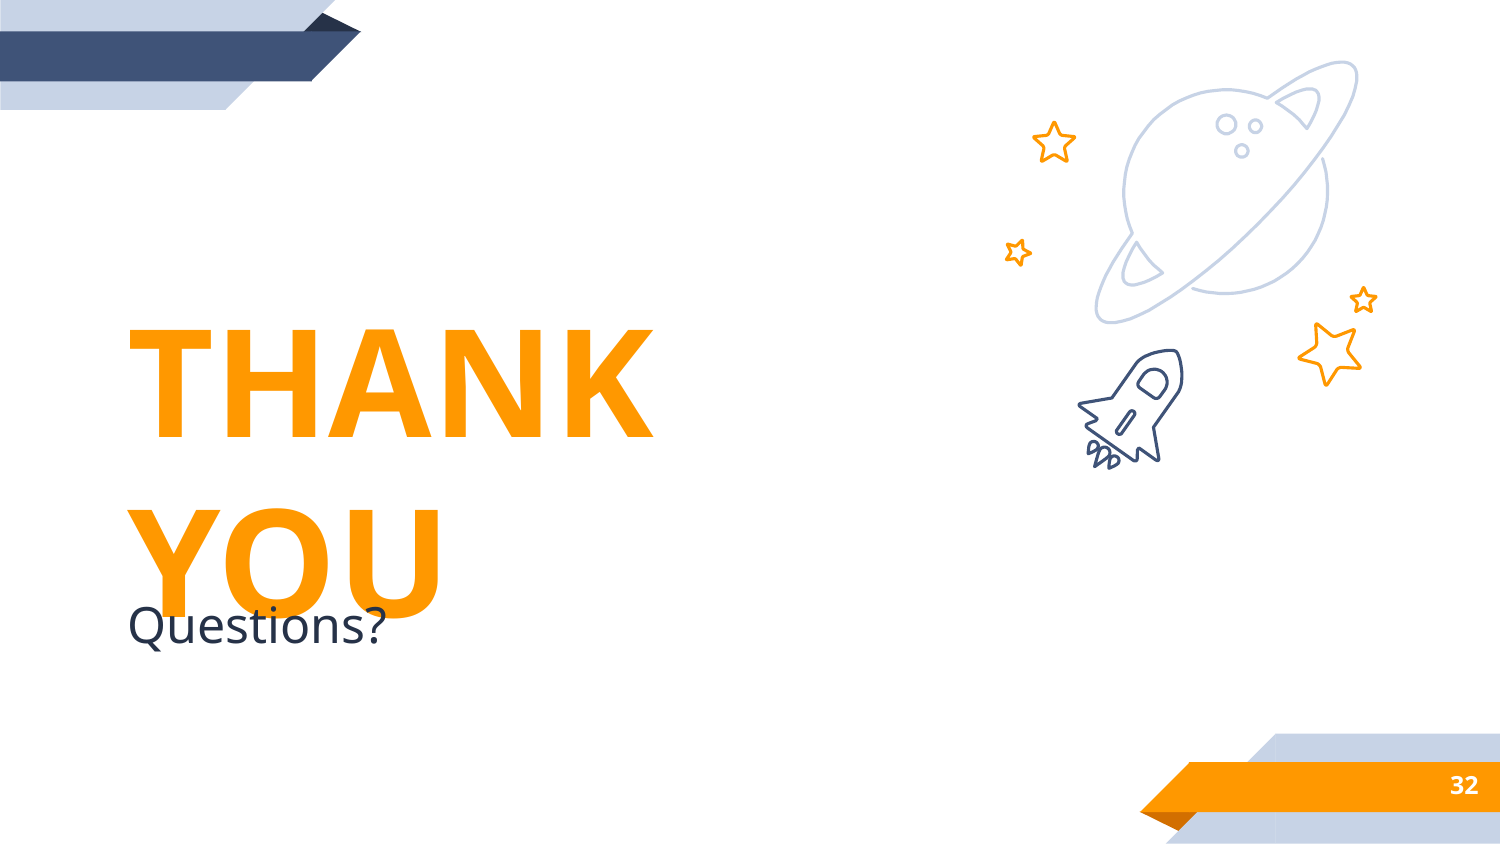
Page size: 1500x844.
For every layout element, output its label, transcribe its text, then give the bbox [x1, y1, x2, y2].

subtitle Questions? [112, 559, 1026, 689]
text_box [1095, 61, 1357, 323]
slide_number ‹#› [1249, 760, 1494, 813]
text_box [1080, 356, 1189, 464]
title THANK YOU [112, 372, 1026, 559]
